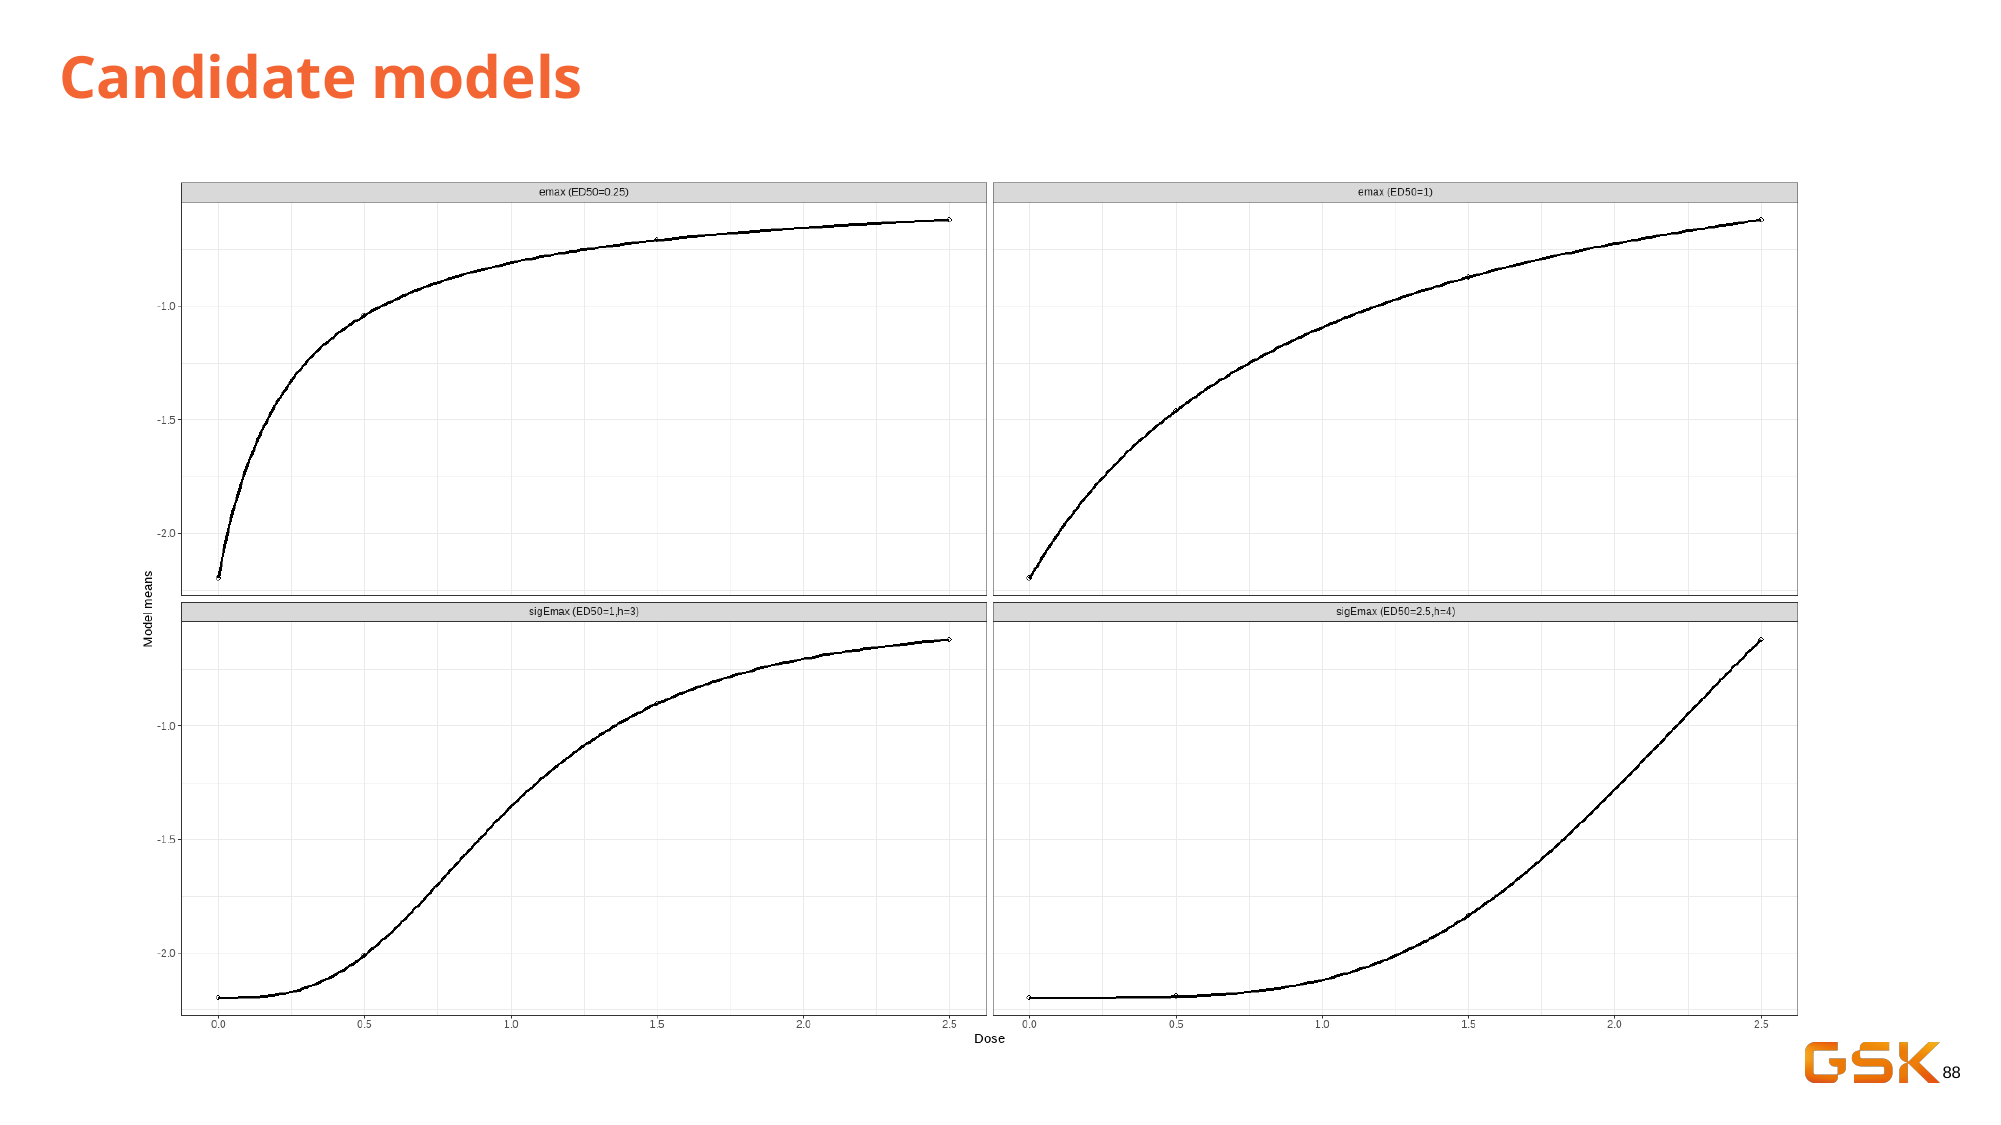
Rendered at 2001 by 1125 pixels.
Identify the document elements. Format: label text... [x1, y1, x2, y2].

slide_number 88 [1897, 1062, 1961, 1123]
title Candidate models [59, 39, 1940, 111]
picture [1805, 1042, 1940, 1083]
picture [137, 175, 1804, 1051]
